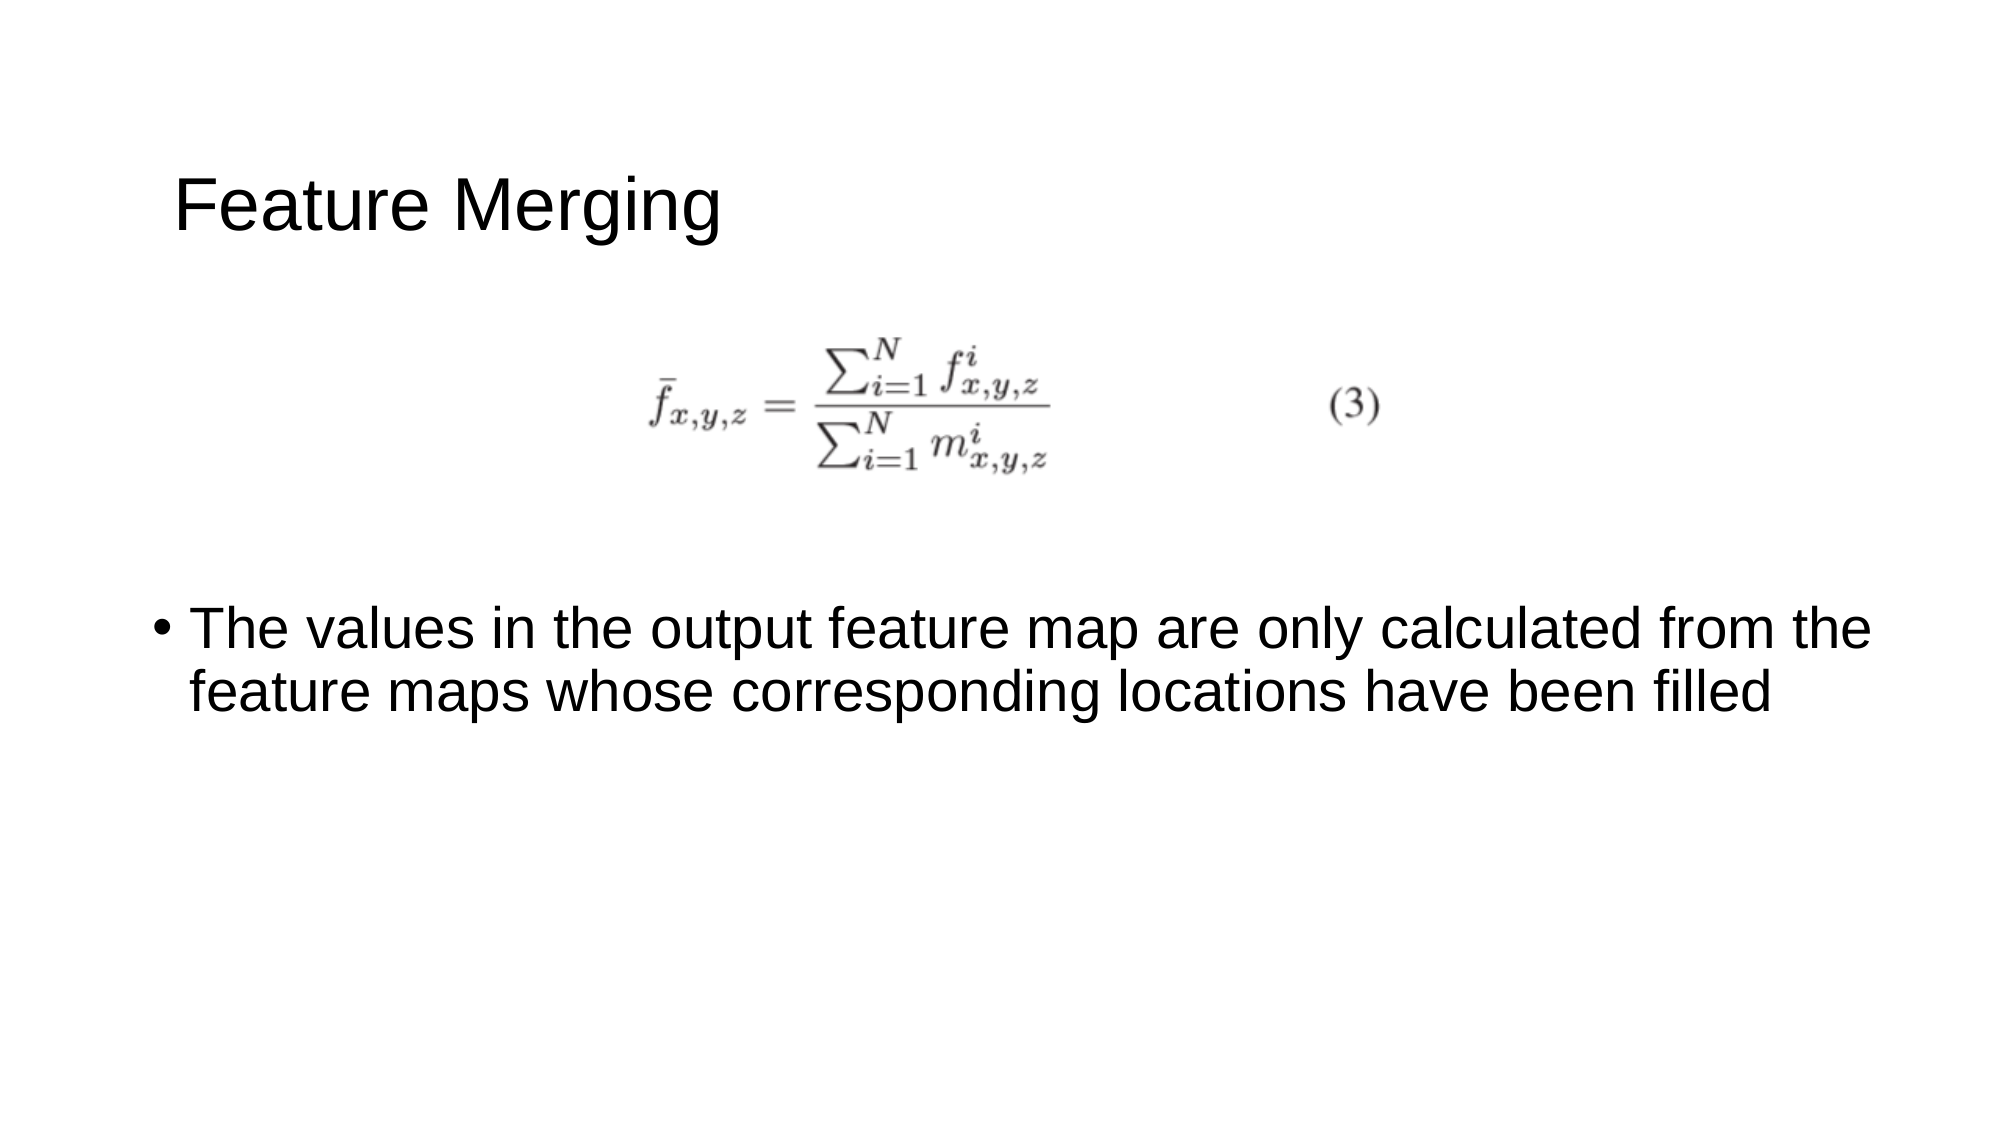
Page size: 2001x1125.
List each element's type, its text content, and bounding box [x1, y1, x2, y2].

title Feature Merging [137, 97, 1863, 315]
picture [610, 314, 1390, 501]
list The values in the output feature map are only calculated from the feature maps whose corresponding locations have been ﬁlled [137, 590, 1906, 801]
